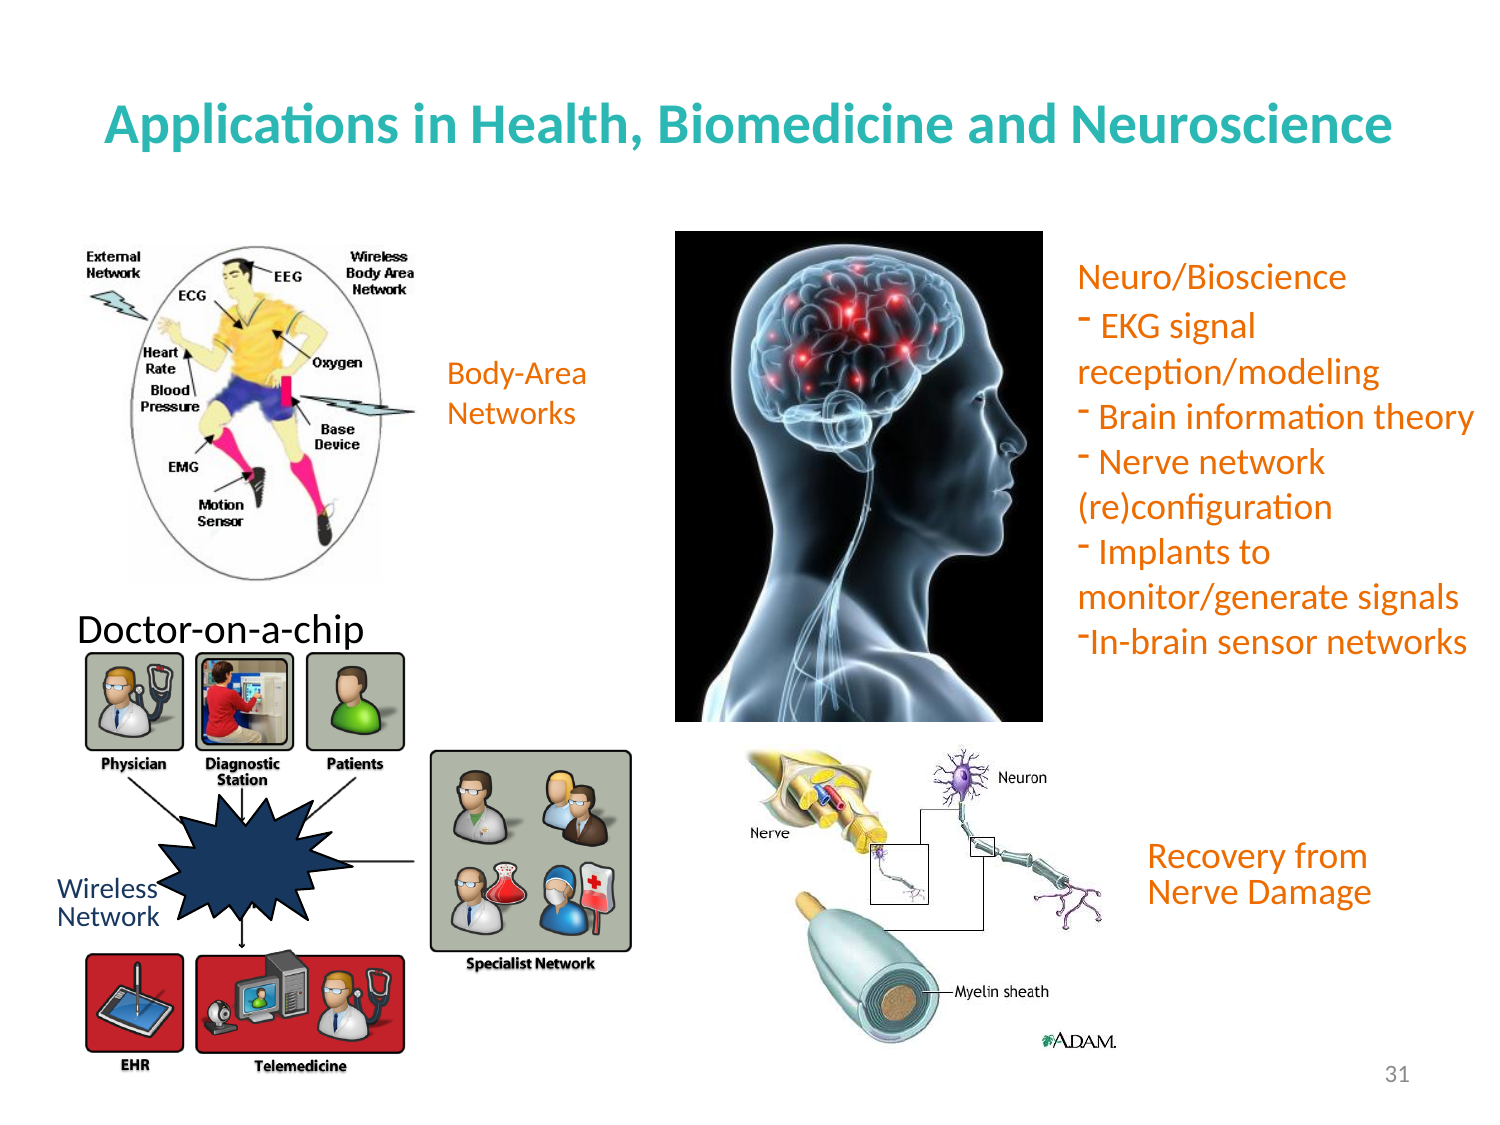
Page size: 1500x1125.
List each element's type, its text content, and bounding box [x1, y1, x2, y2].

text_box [62, 243, 618, 584]
slide_number 31 [1074, 1042, 1425, 1103]
title Applications in Health, Biomedicine and Neuroscience [75, 45, 1425, 197]
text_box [37, 594, 639, 1082]
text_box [734, 755, 1404, 1051]
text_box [674, 231, 1500, 747]
